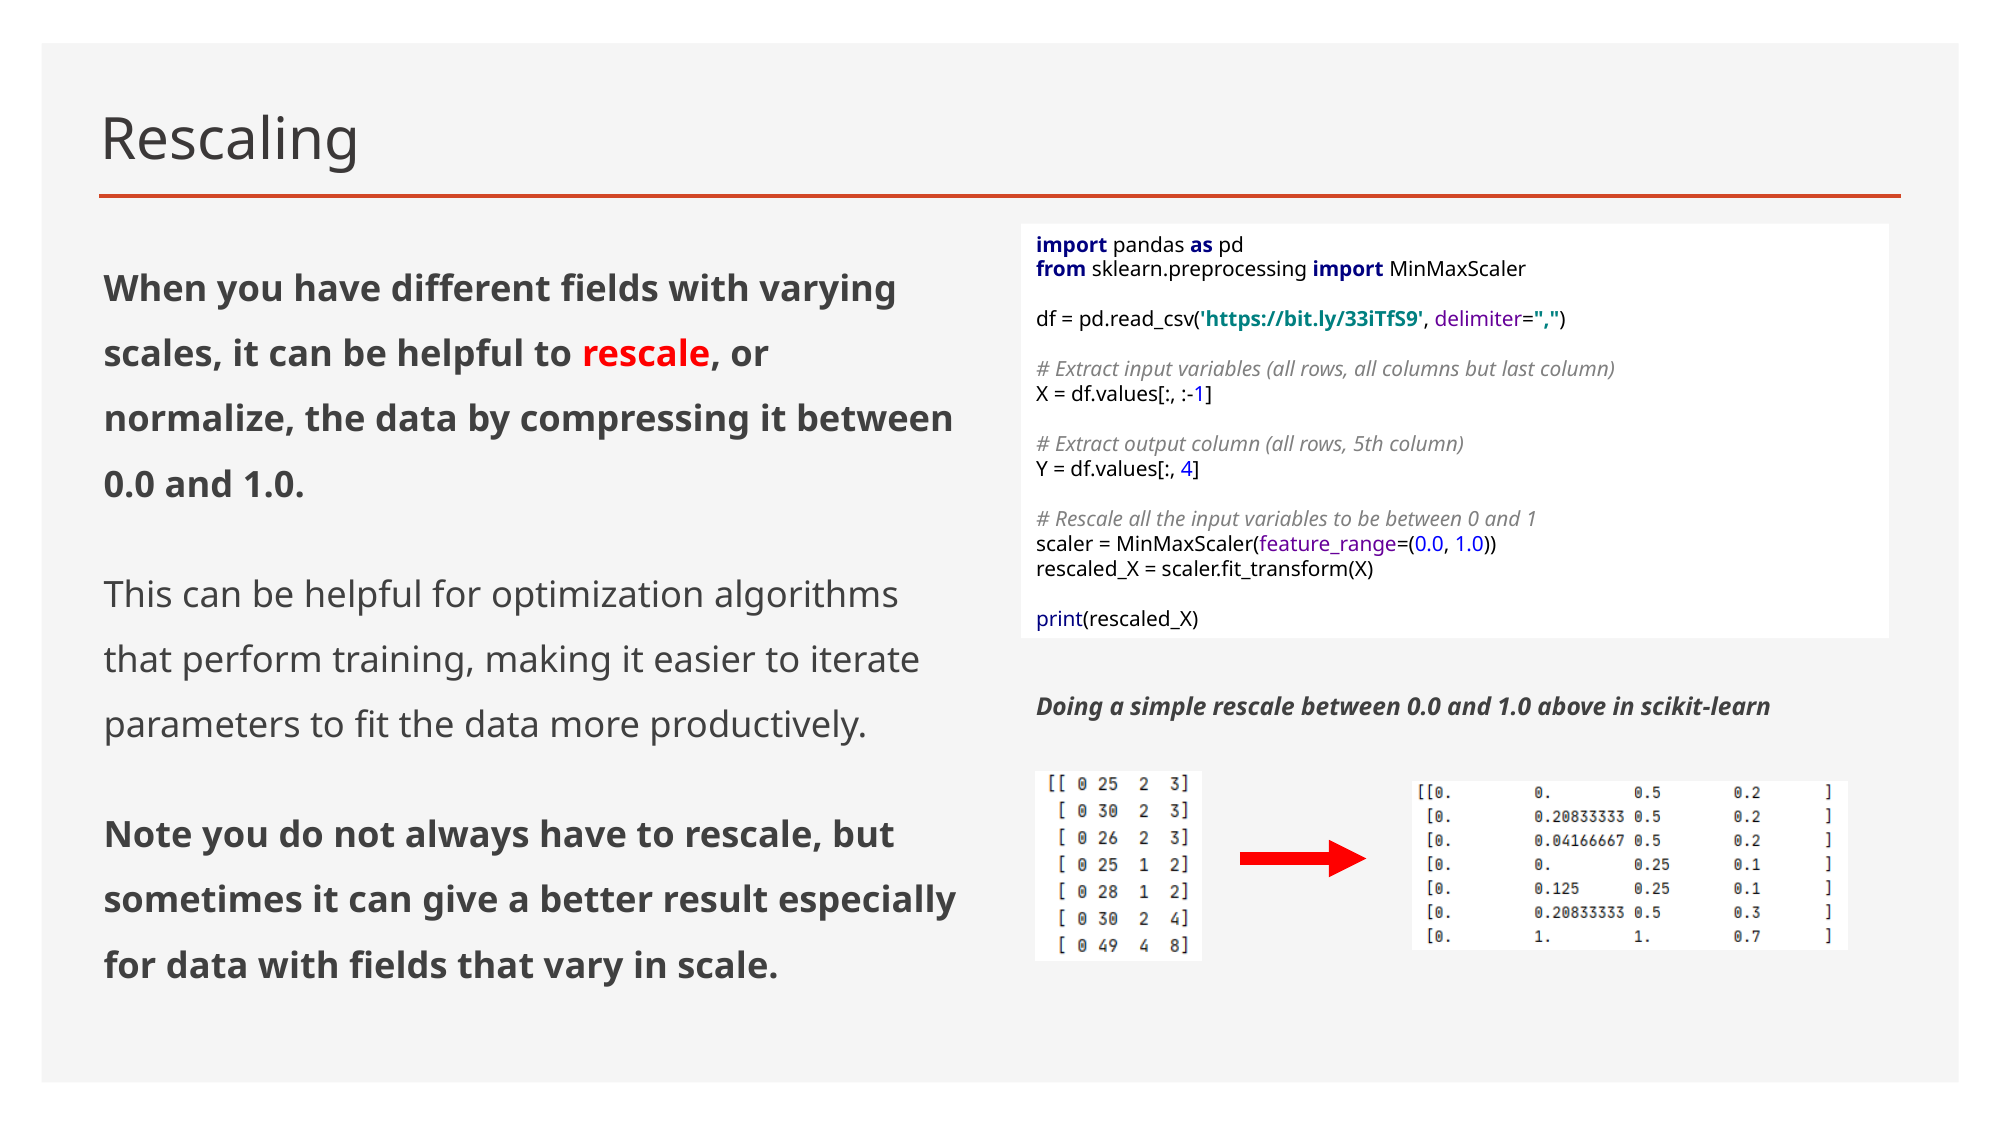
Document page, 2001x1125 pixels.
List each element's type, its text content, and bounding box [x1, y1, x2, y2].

picture [1035, 771, 1202, 961]
text_box import pandas as pd from sklearn.preprocessing import MinMaxScaler df = pd.read_csv('https://bit.ly/33iTfS9', delimiter=",") # Extract input variables (all rows, all columns but last column) X = df.values[:, :-1] # Extract output column (all rows, 5th column) Y = df.values[:, 4] # Rescale all the input variables to be between 0 and 1 scaler = MinMaxScaler(feature_range=(0.0, 1.0)) rescaled_X = scaler.fit_transform(X) print(rescaled_X) [1021, 223, 1889, 639]
list When you have different fields with varying scales, it can be helpful to rescale, or normalize, the data by compressing it between 0.0 and 1.0. This can be helpful for optimization algorithms that perform training, making it easier to iterate parameters to fit the data more productively. Note you do not always have to rescale, but sometimes it can give a better result especially for data with fields that vary in scale. [88, 235, 979, 1052]
title Rescaling [85, 73, 1214, 179]
text_box Doing a simple rescale between 0.0 and 1.0 above in scikit-learn [1021, 683, 1804, 732]
picture [1412, 781, 1848, 950]
